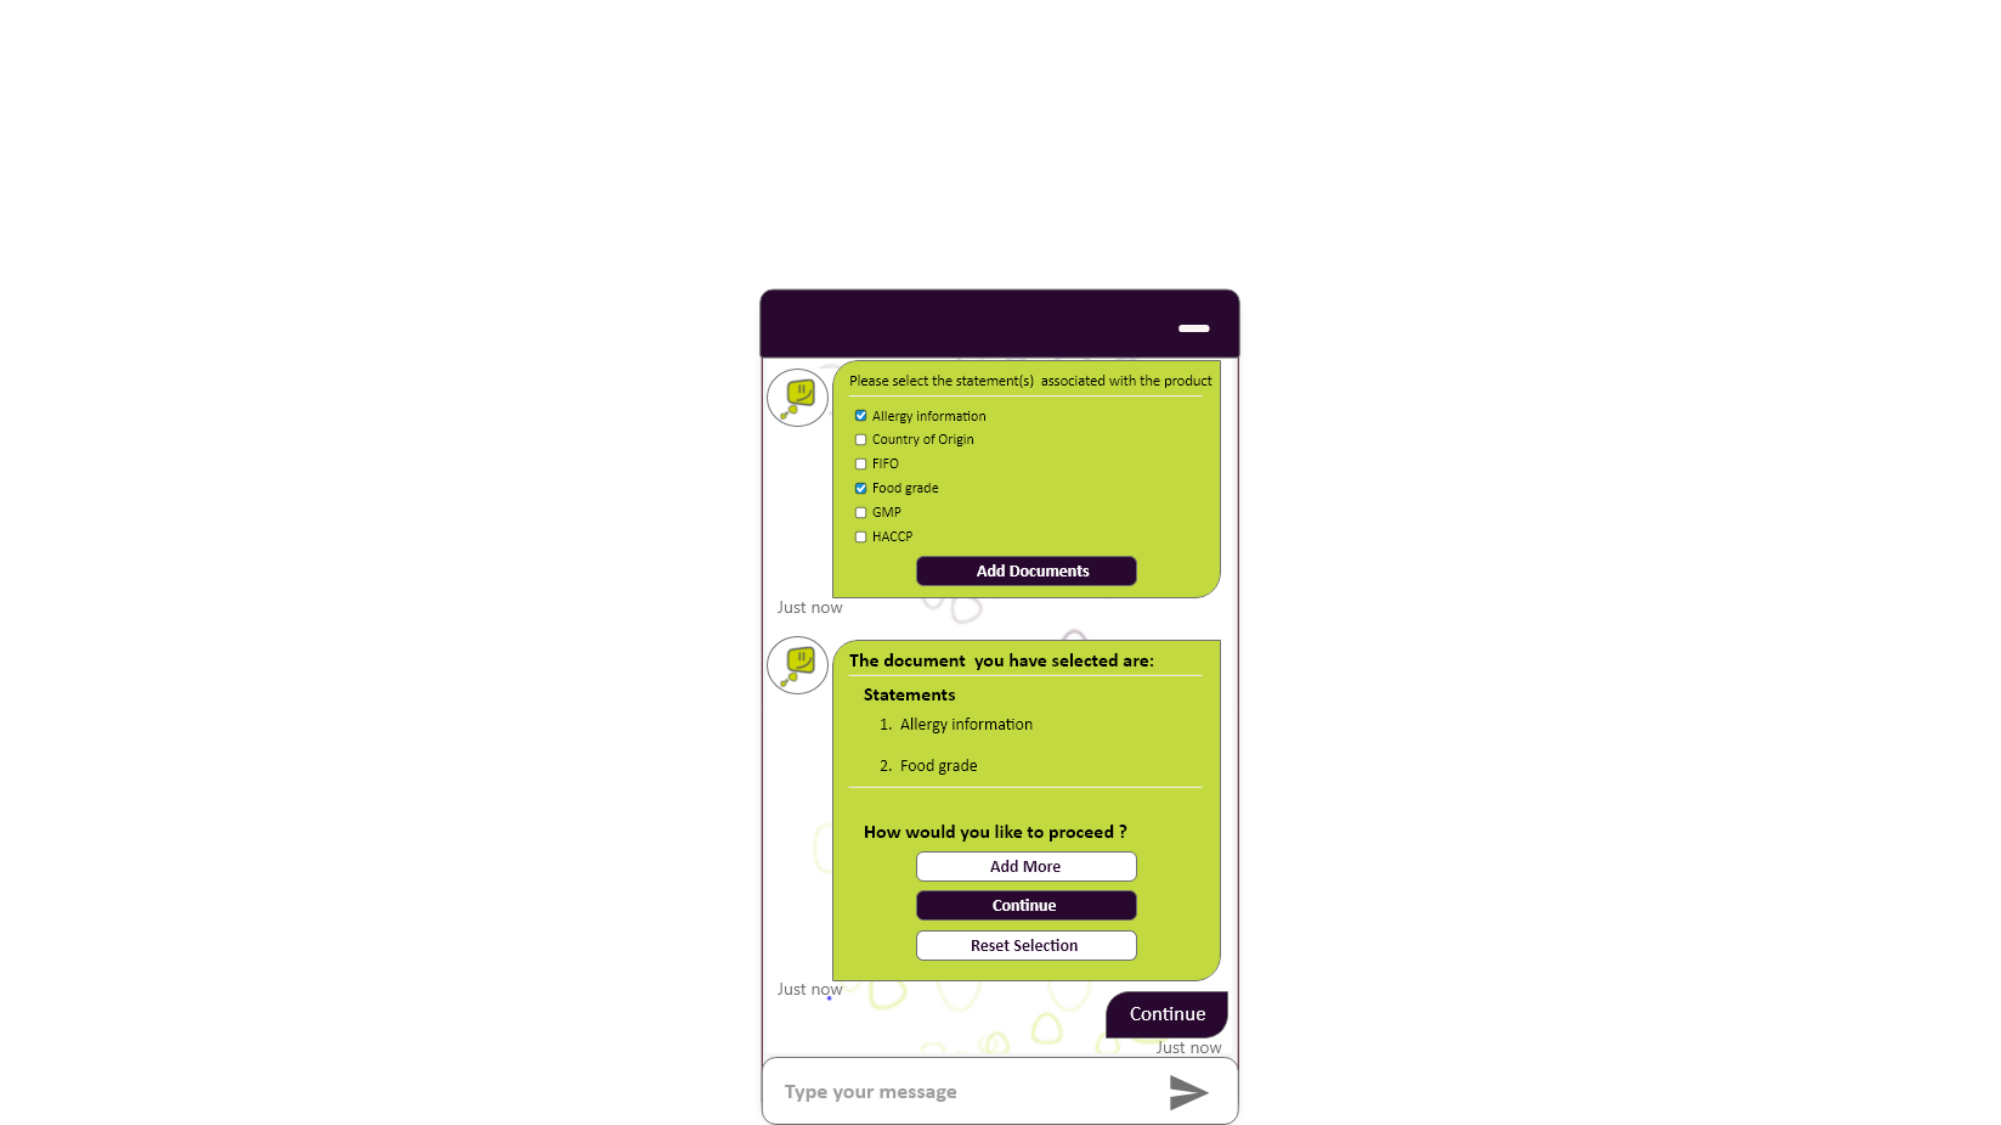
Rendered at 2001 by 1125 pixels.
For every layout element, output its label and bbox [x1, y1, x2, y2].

picture [739, 0, 1260, 1125]
